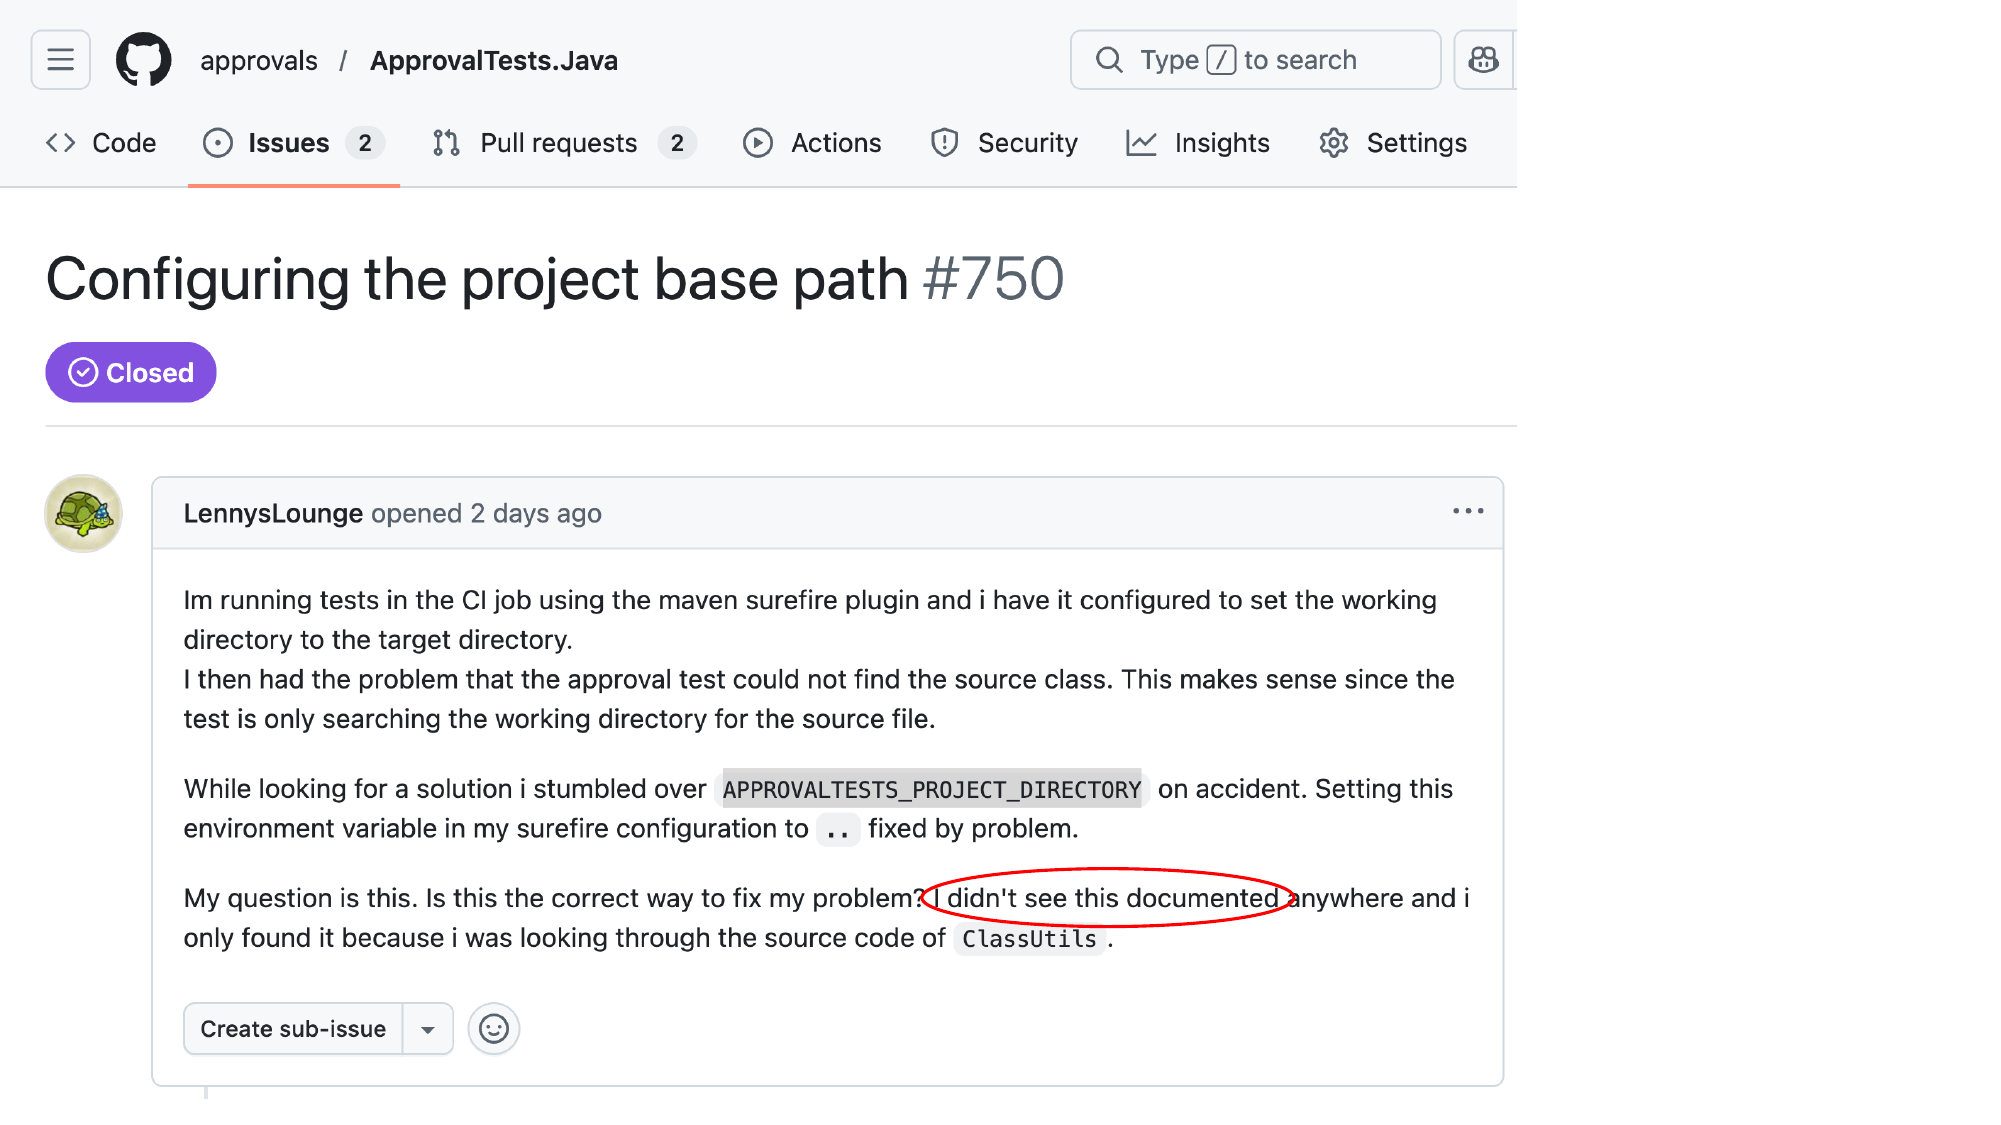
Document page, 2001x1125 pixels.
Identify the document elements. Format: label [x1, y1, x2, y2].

picture [0, 0, 1518, 1100]
